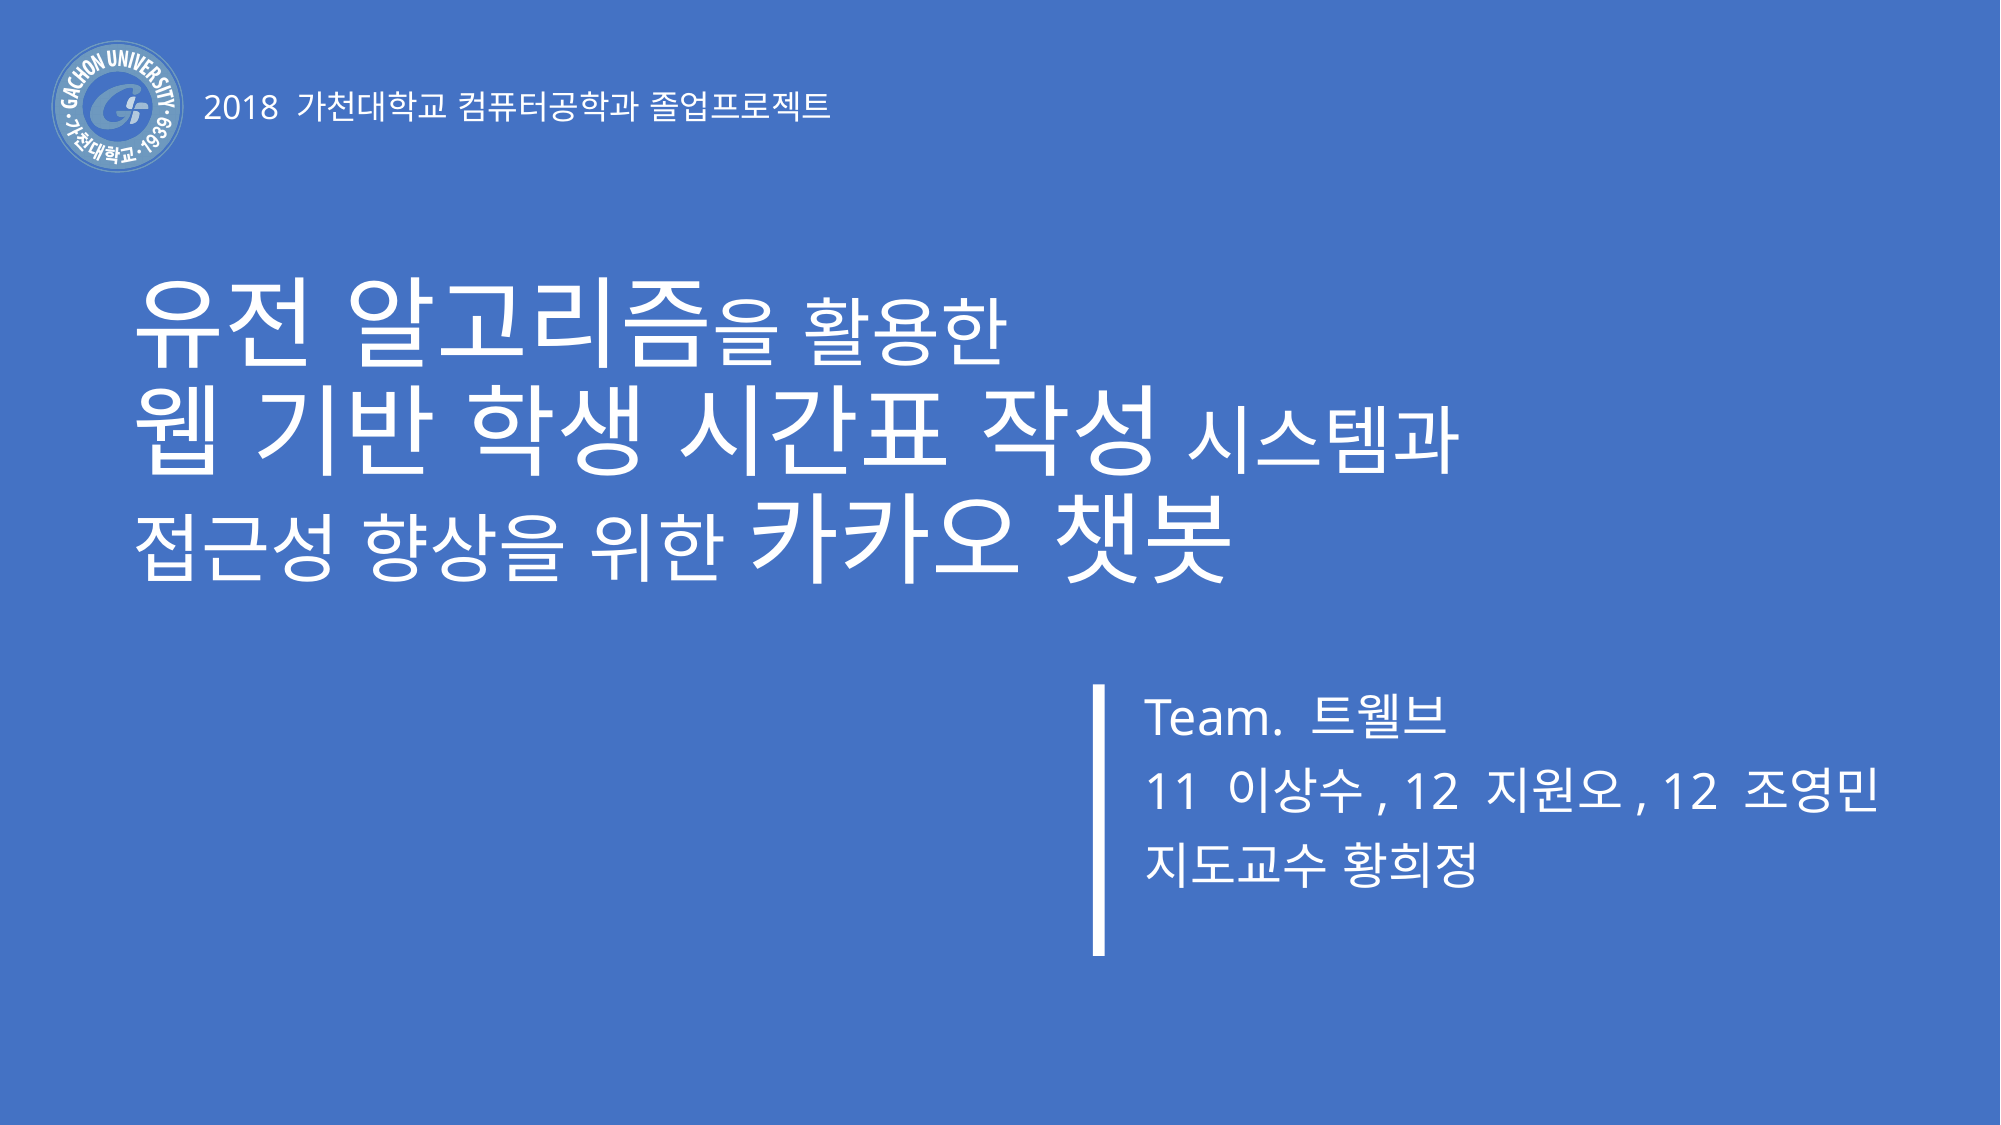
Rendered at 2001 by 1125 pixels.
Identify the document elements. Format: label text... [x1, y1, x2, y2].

subtitle Team. 트웰브 11 이상수, 12 지원오, 12 조영민 지도교수 황희정 [1129, 684, 1908, 956]
title 유전 알고리즘을 활용한 웹 기반 학생 시간표 작성 시스템과 접근성 향상을 위한 카카오 챗봇 [117, 213, 1908, 606]
text_box [1092, 683, 1106, 957]
text_box 2018 가천대학교 컴퓨터공학과 졸업프로젝트 [188, 78, 848, 134]
picture [51, 40, 184, 173]
